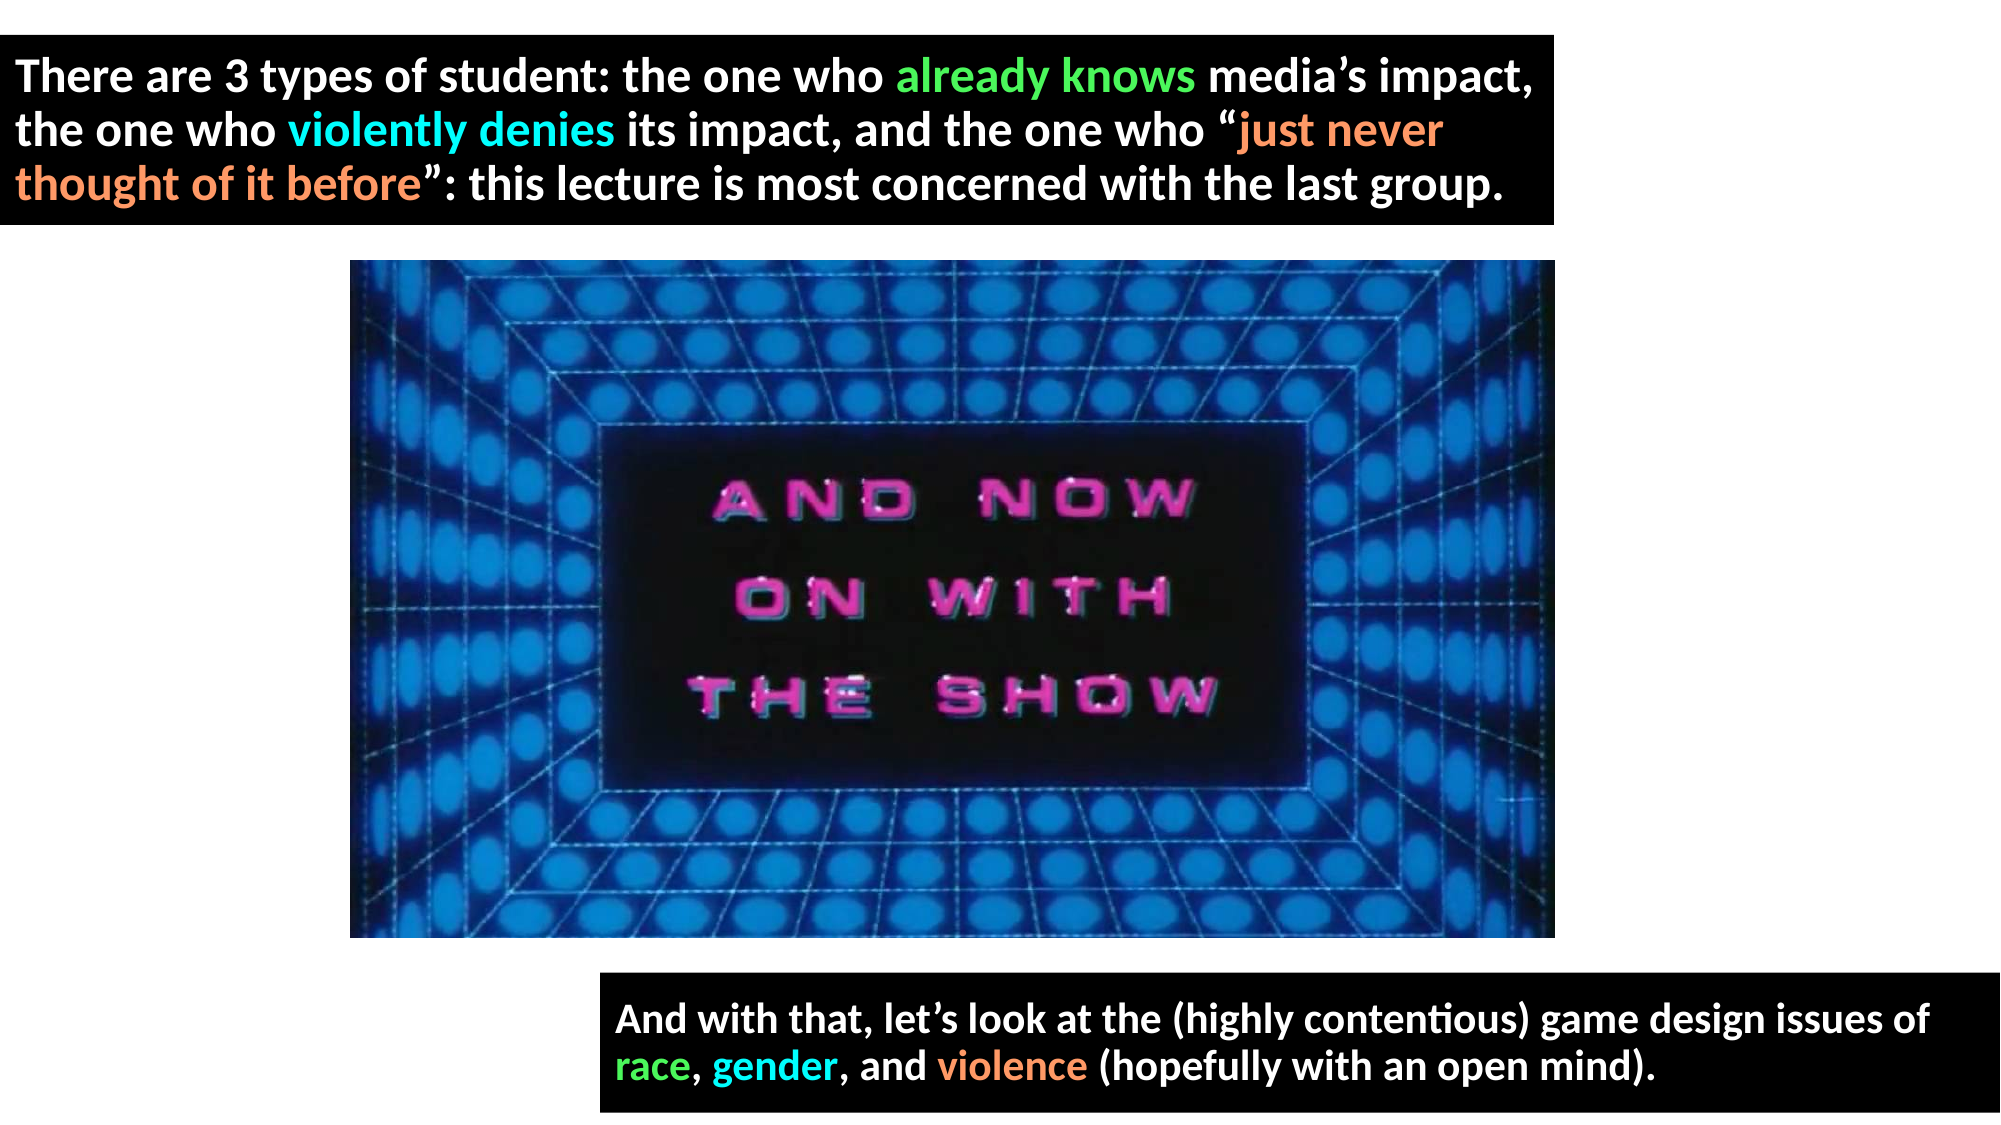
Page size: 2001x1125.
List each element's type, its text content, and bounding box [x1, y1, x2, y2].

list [349, 259, 1555, 938]
text_box And with that, let’s look at the (highly contentious) game design issues of race, gender, and violence (hopefully with an open mind). [600, 972, 2000, 1113]
text_box There are 3 types of student: the one who already knows media’s impact, the one who violently denies its impact, and the one who “just never thought of it before”: this lecture is most concerned with the last group. [0, 34, 1554, 225]
